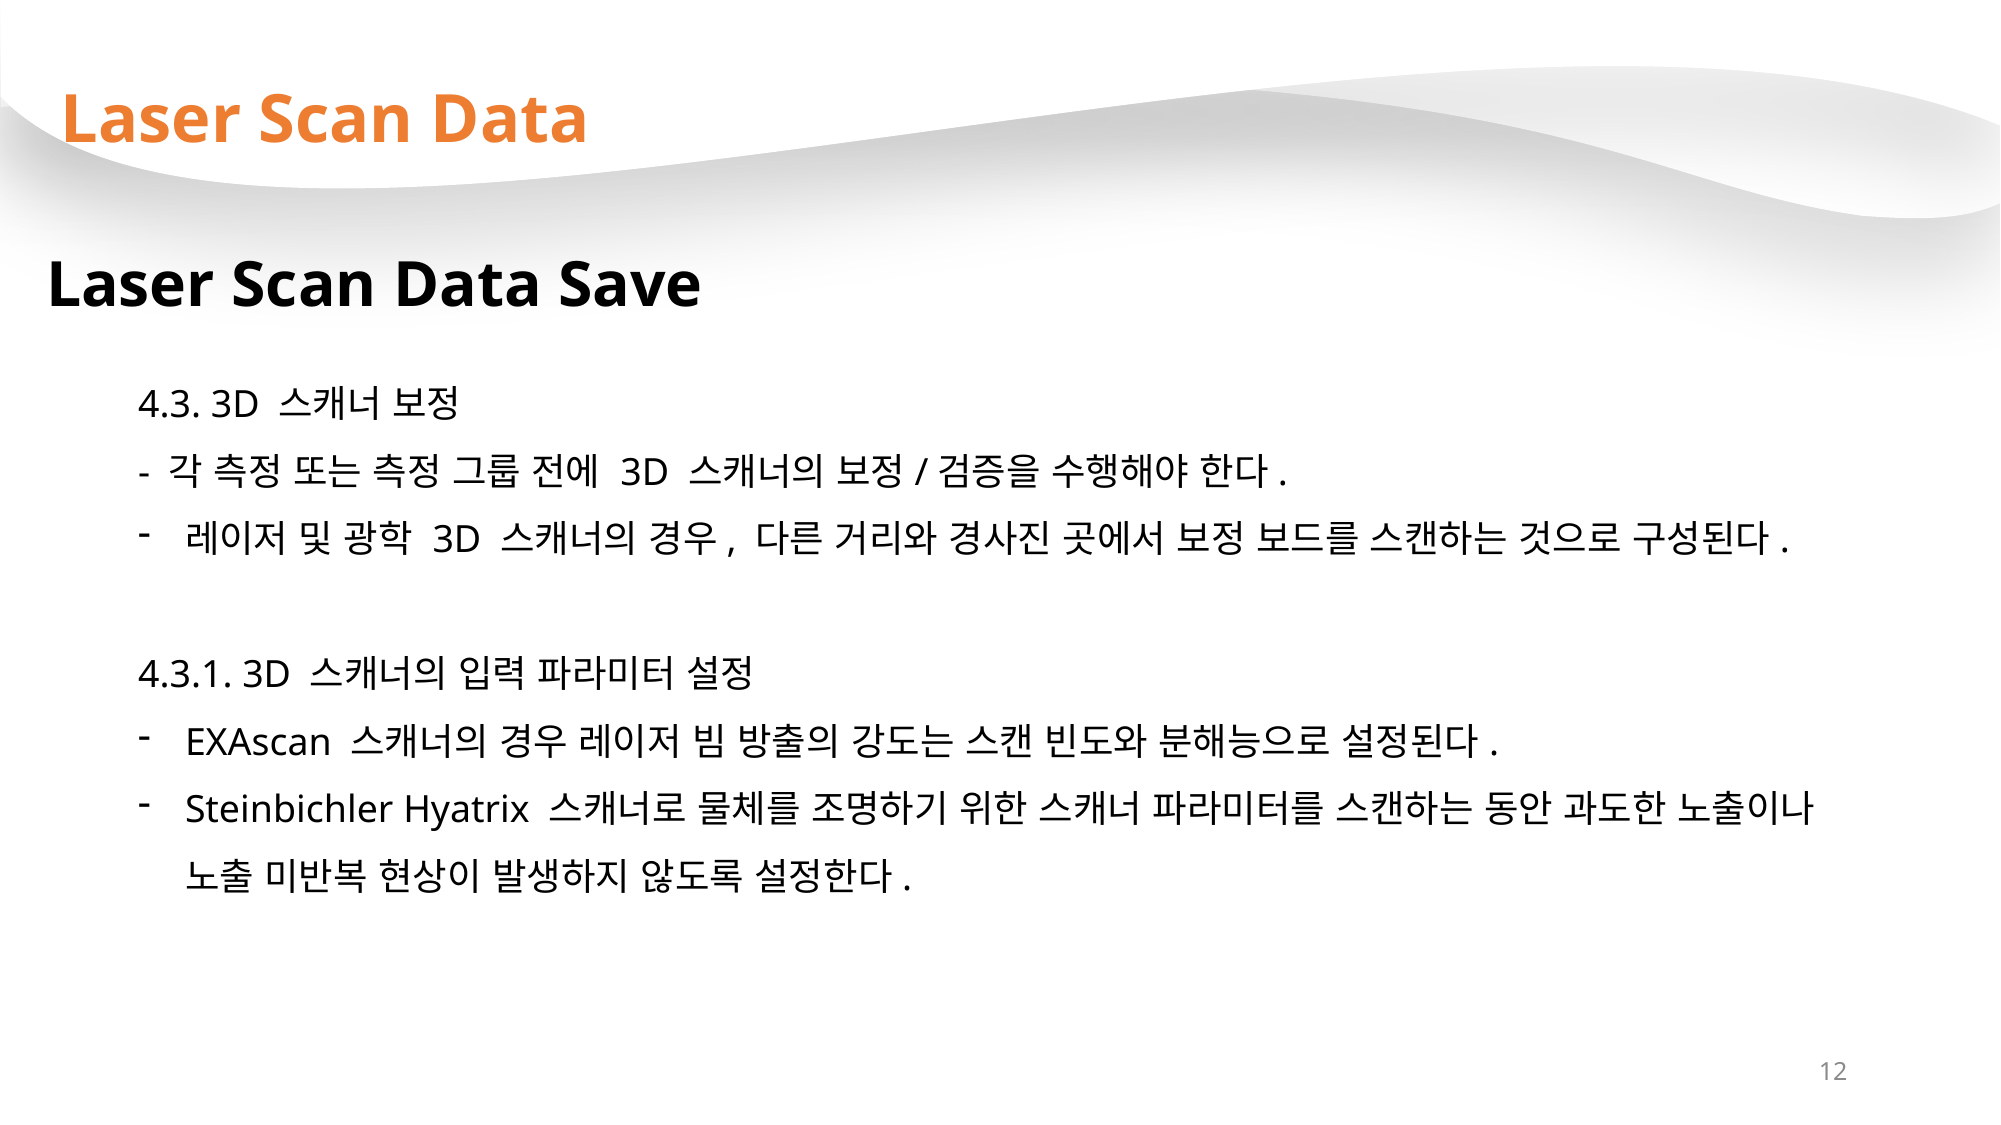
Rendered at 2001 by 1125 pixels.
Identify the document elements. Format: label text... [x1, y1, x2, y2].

slide_number 12 [1412, 1042, 1863, 1103]
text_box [0, 0, 2000, 219]
text_box Laser Scan Data Save [31, 236, 1809, 327]
text_box 4.3. 3D 스캐너 보정 - 각 측정 또는 측정 그룹 전에 3D 스캐너의 보정/검증을 수행해야 한다. 레이저 및 광학 3D 스캐너의 경우, 다른 거리와 경사진 곳에서 보정 보드를 스캔하는 것으로 구성된다. 4.3.1. 3D 스캐너의 입력 파라미터 설정 EXAscan 스캐너의 경우 레이저 빔 방출의 강도는 스캔 빈도와 분해능으로 설정된다. Steinbichler Hyatrix 스캐너로 물체를 조명하기 위한 스캐너 파라미터를 스캔하는 동안 과도한 노출이나 노출 미반복 현상이 발생하지 않도록 설정한다. [123, 350, 1902, 906]
